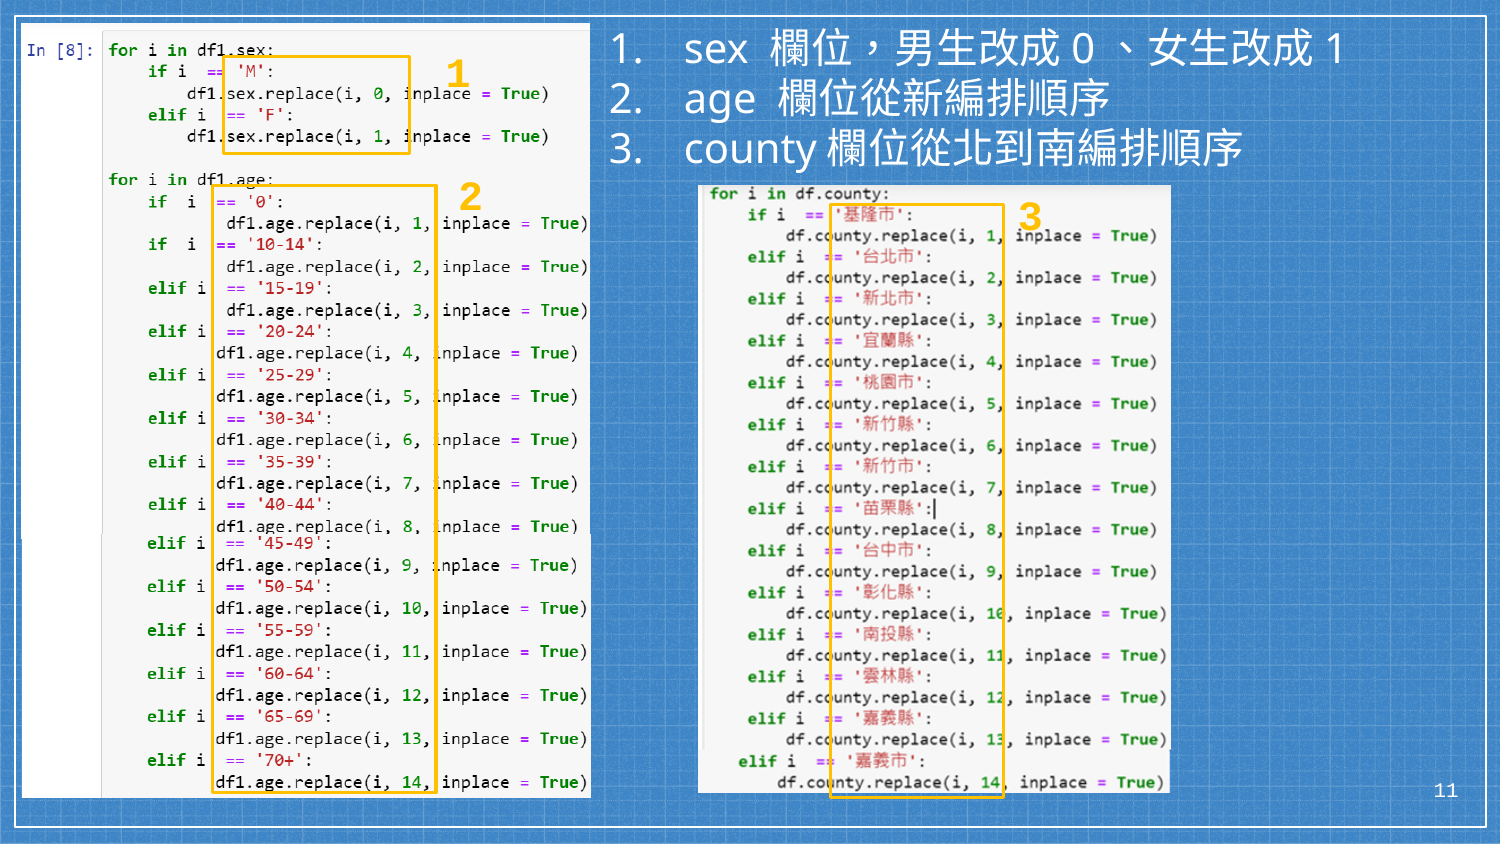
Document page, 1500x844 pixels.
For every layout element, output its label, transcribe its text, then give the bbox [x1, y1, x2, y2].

slide_number 11 [1398, 761, 1474, 810]
text_box sex 欄位，男生改成0、女生改成1 age 欄位從新編排順序 county欄位從北到南編排順序 [594, 14, 1484, 215]
picture [0, 0, 1500, 844]
